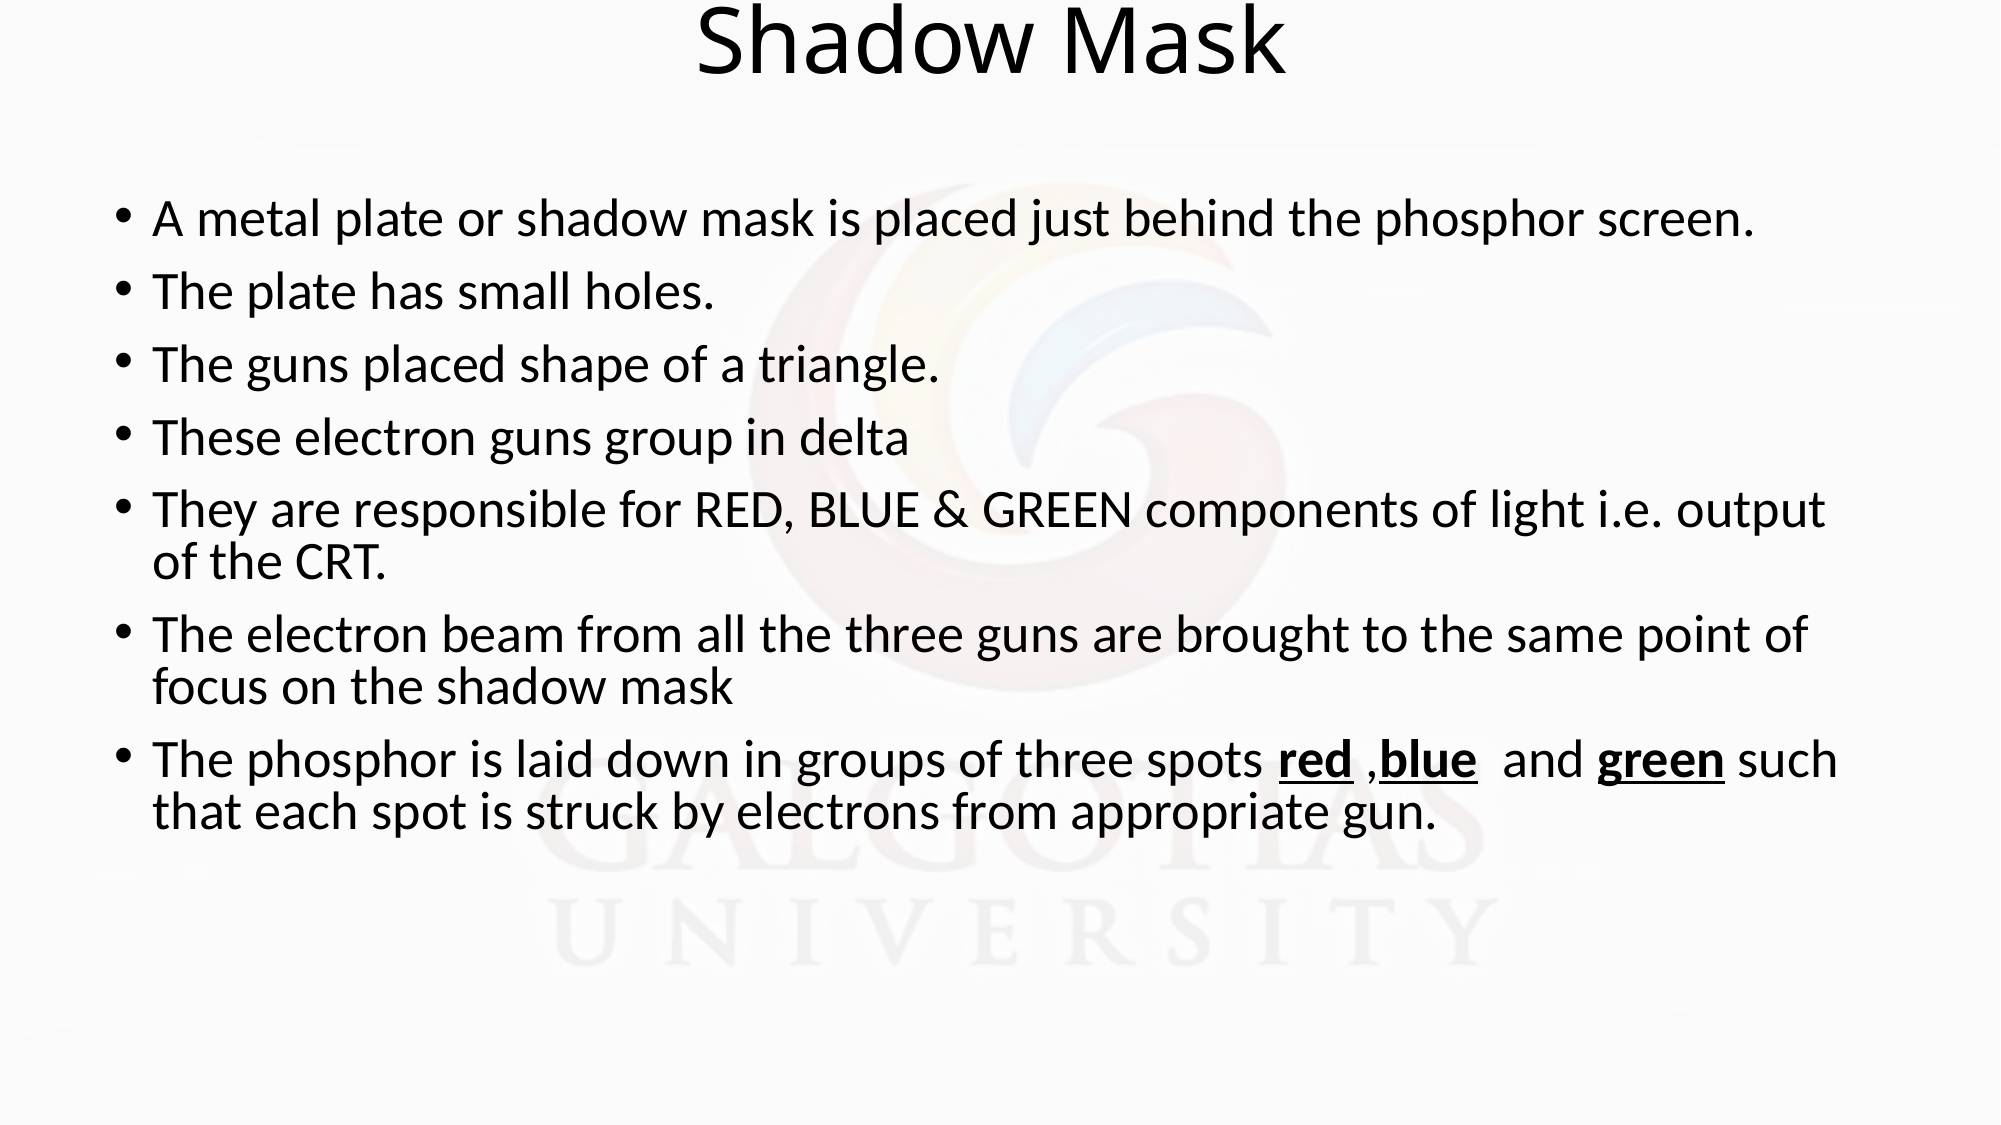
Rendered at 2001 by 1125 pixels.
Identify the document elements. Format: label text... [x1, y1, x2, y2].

title Shadow Mask [166, 0, 1817, 150]
list A metal plate or shadow mask is placed just behind the phosphor screen. The plate has small holes. The guns placed shape of a triangle. These electron guns group in delta They are responsible for RED, BLUE & GREEN components of light i.e. output of the CRT. The electron beam from all the three guns are brought to the same point of focus on the shadow mask The phosphor is laid down in groups of three spots red ,blue and green such that each spot is struck by electrons from appropriate gun. [99, 187, 1900, 1006]
